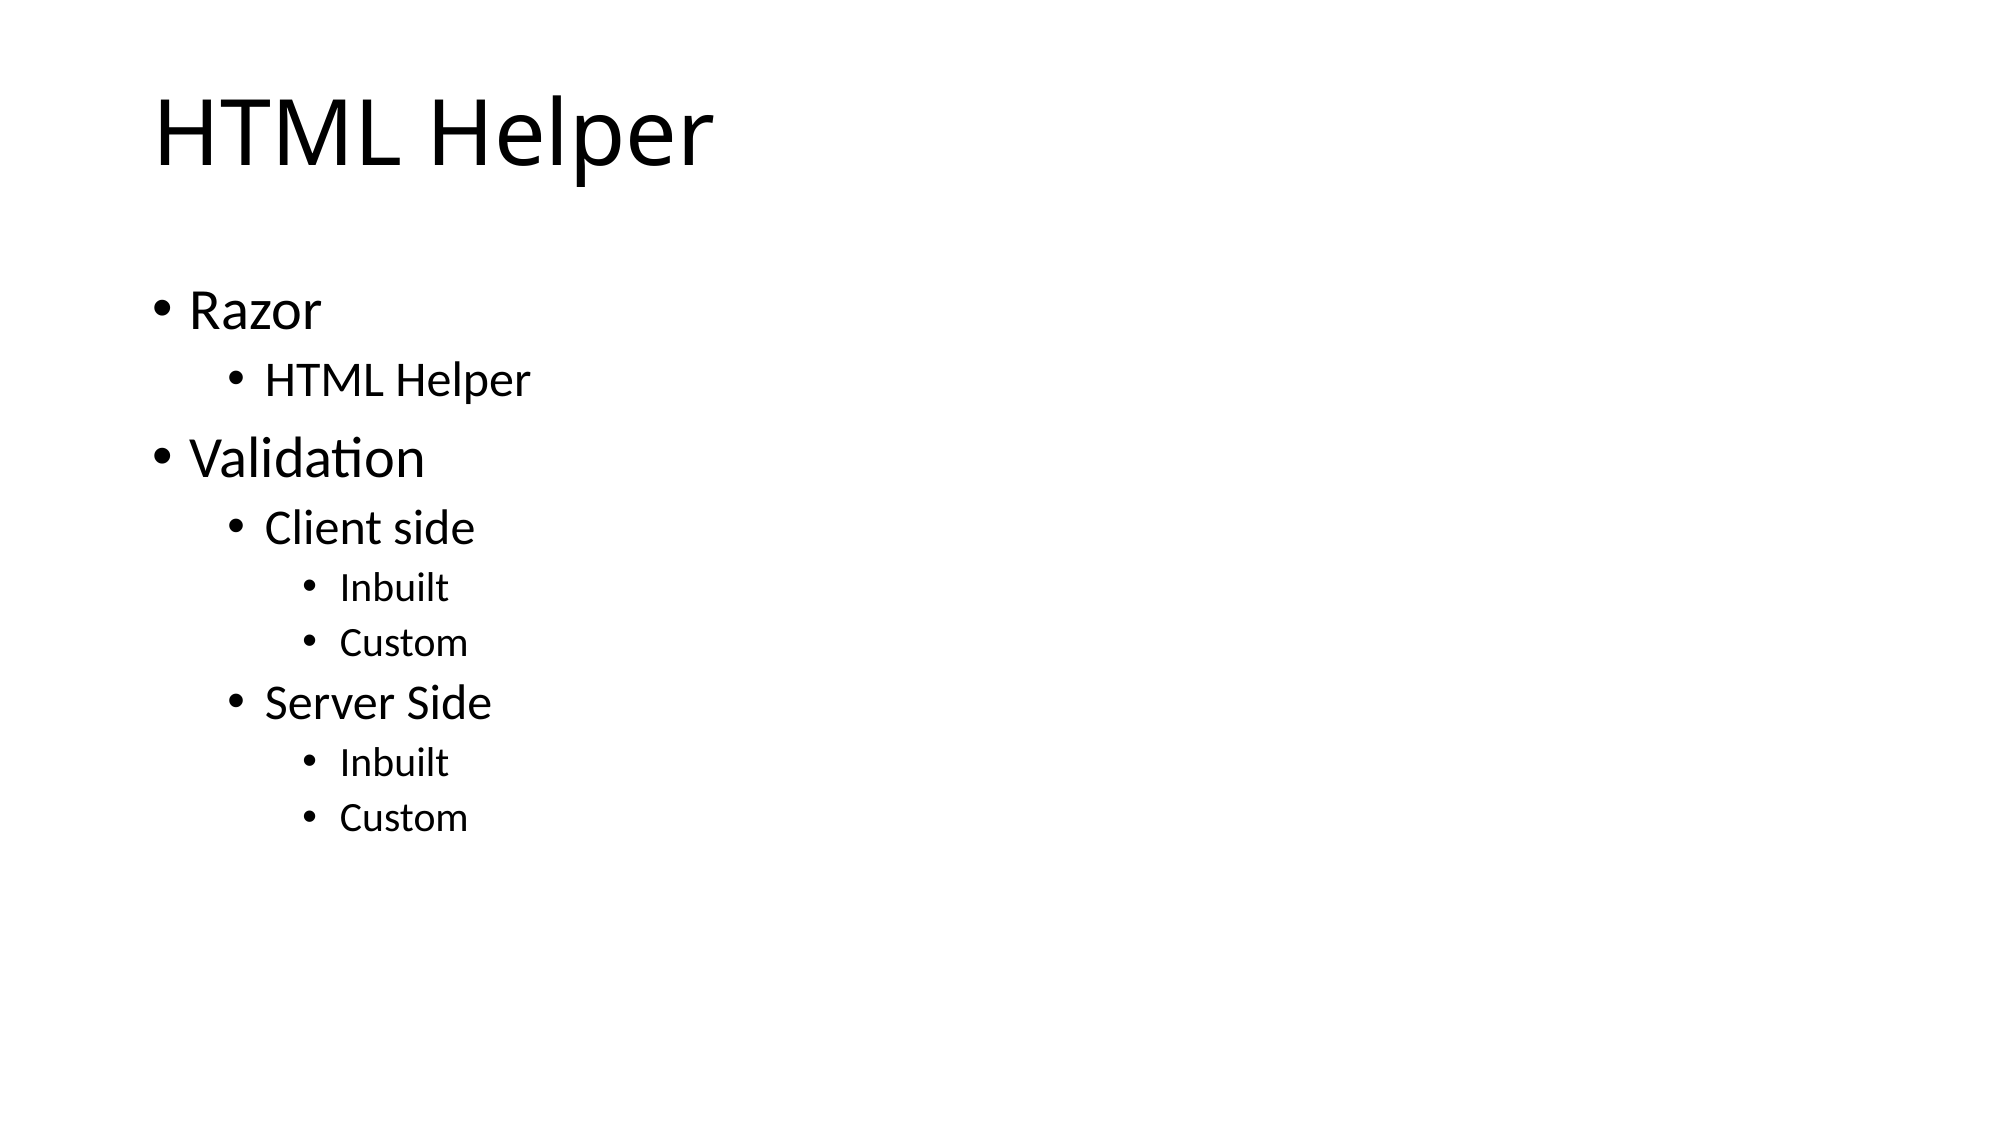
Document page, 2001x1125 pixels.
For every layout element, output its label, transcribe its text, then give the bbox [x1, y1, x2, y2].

list Razor HTML Helper Validation Client side Inbuilt Custom Server Side Inbuilt Custom [137, 272, 1863, 1014]
title HTML Helper [137, 59, 1863, 212]
